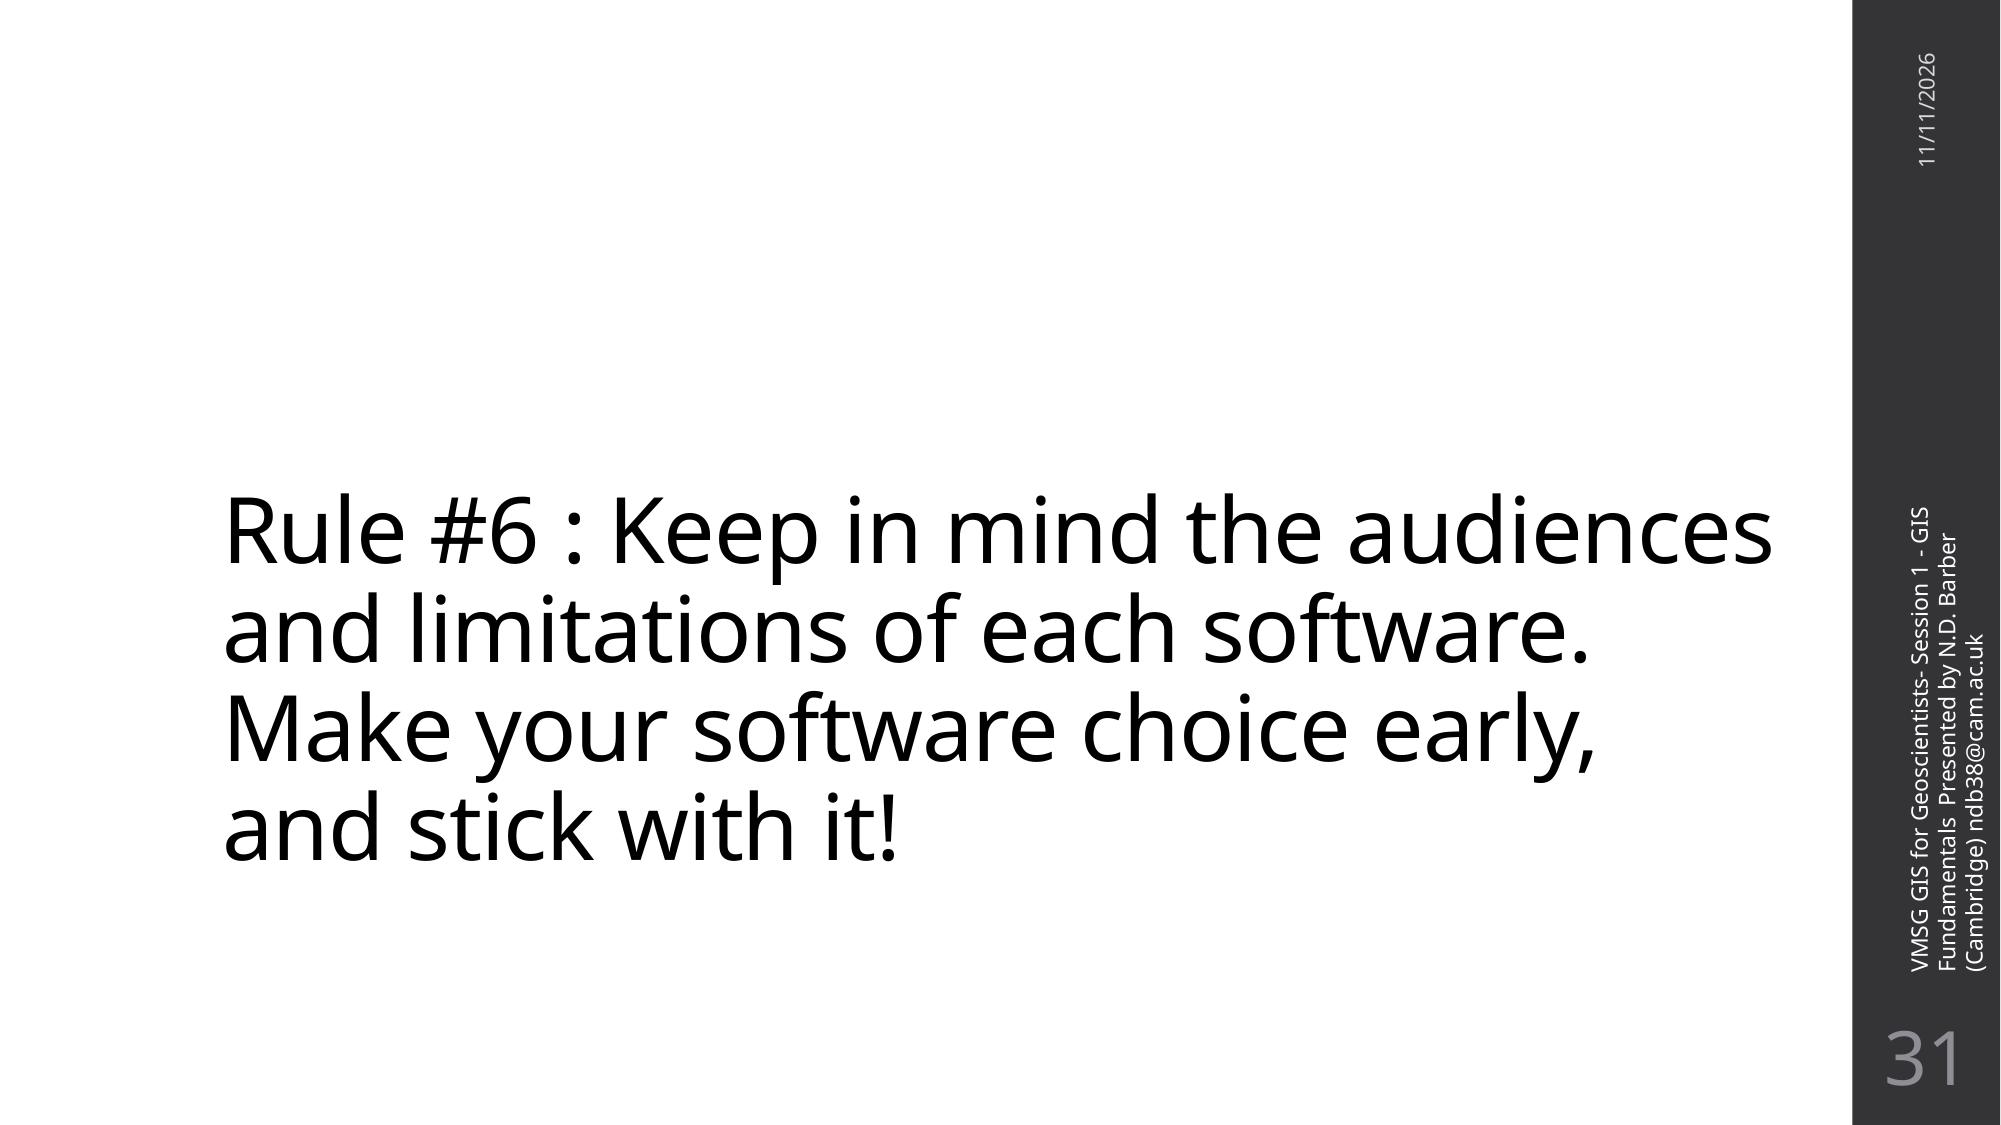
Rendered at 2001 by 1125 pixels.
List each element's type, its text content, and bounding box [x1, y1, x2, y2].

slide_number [1897, 37, 1958, 351]
title Rule #6 : Keep in mind the audiences and limitations of each software. Make your software choice early, and stick with it! [206, 60, 1797, 888]
footer VMSG GIS for Geoscientists- Session 1 - GIS Fundamentals Presented by N.D. Barber (Cambridge) ndb38@cam.ac.uk [1897, 400, 1958, 988]
slide_number 30 [1852, 1012, 2000, 1110]
